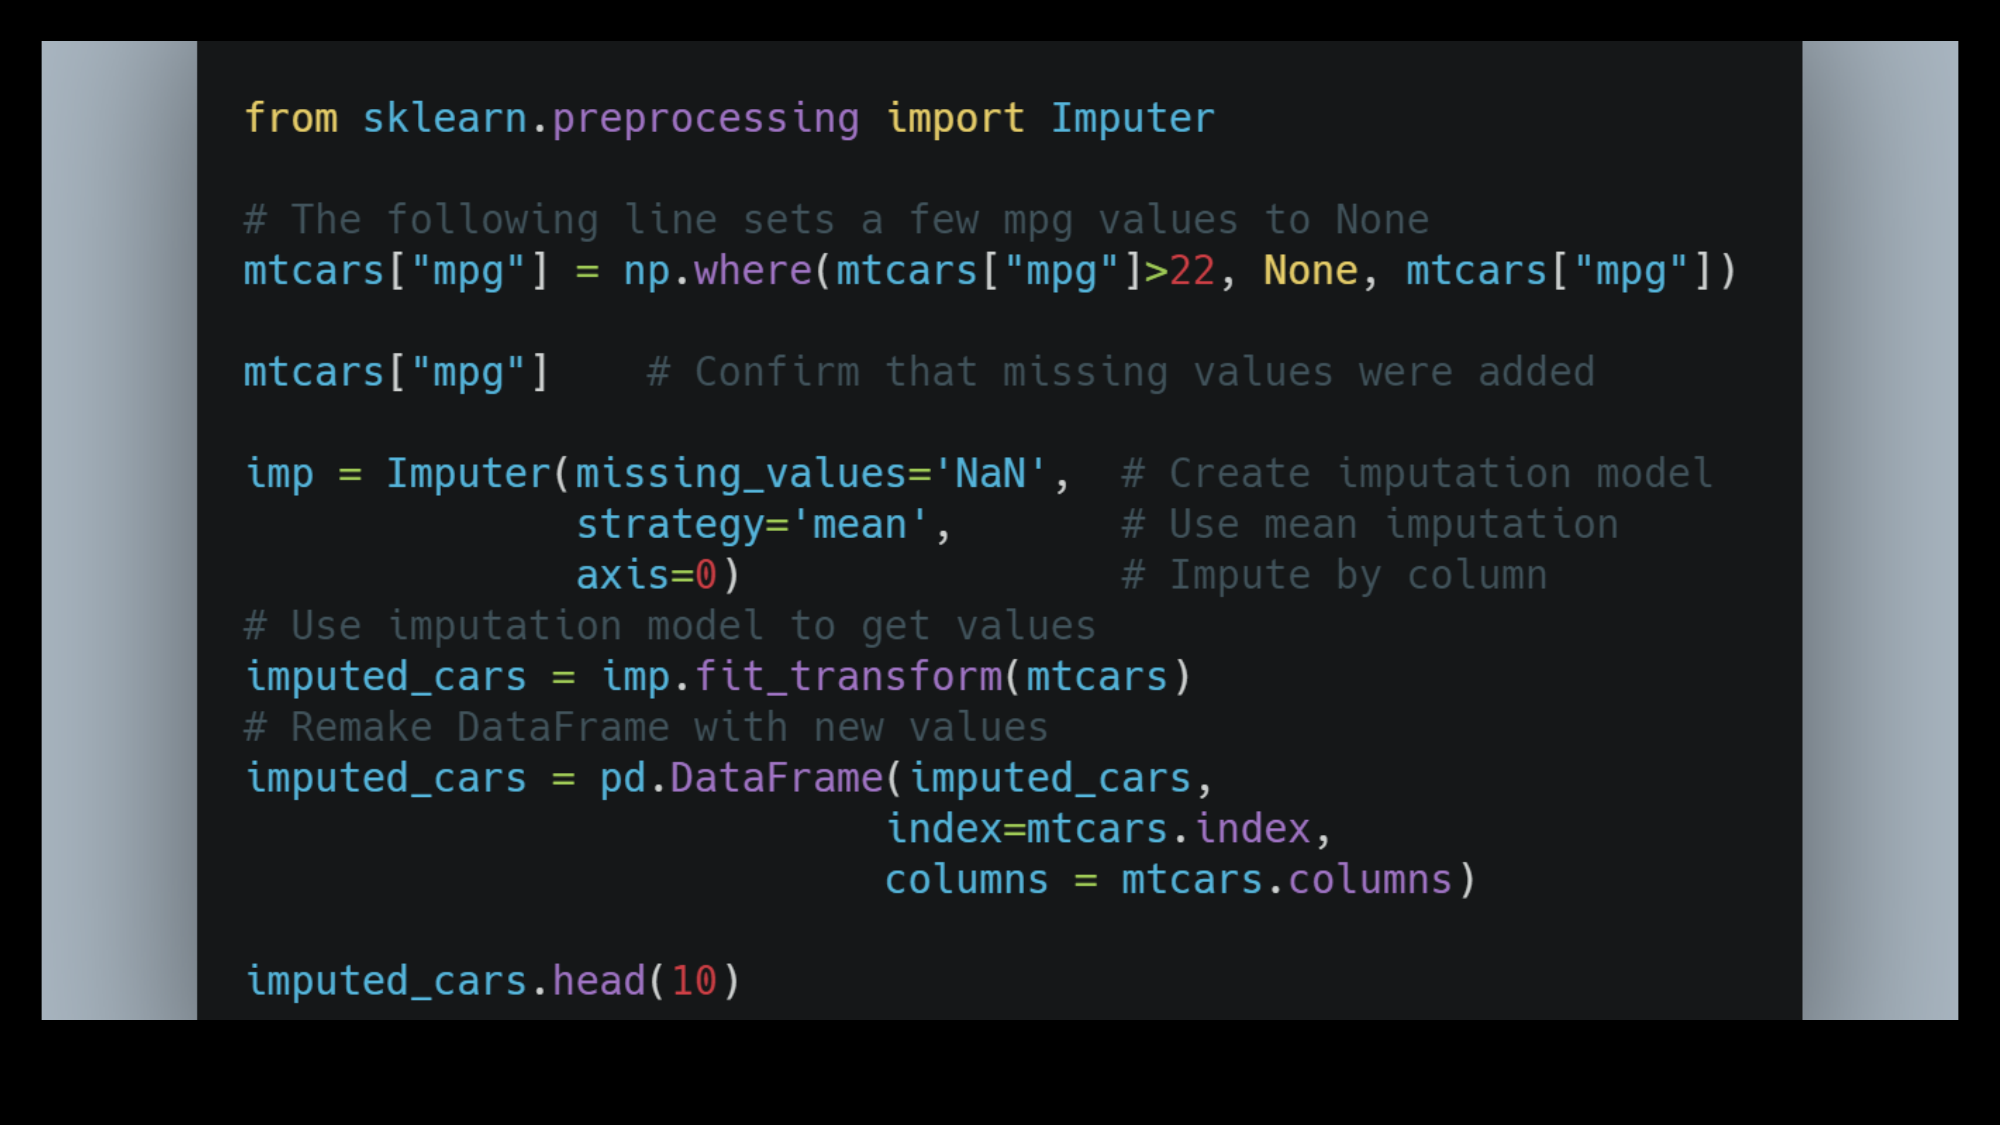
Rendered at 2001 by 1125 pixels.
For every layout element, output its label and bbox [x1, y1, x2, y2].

list [41, 41, 1959, 1020]
text_box [0, 0, 2000, 1125]
